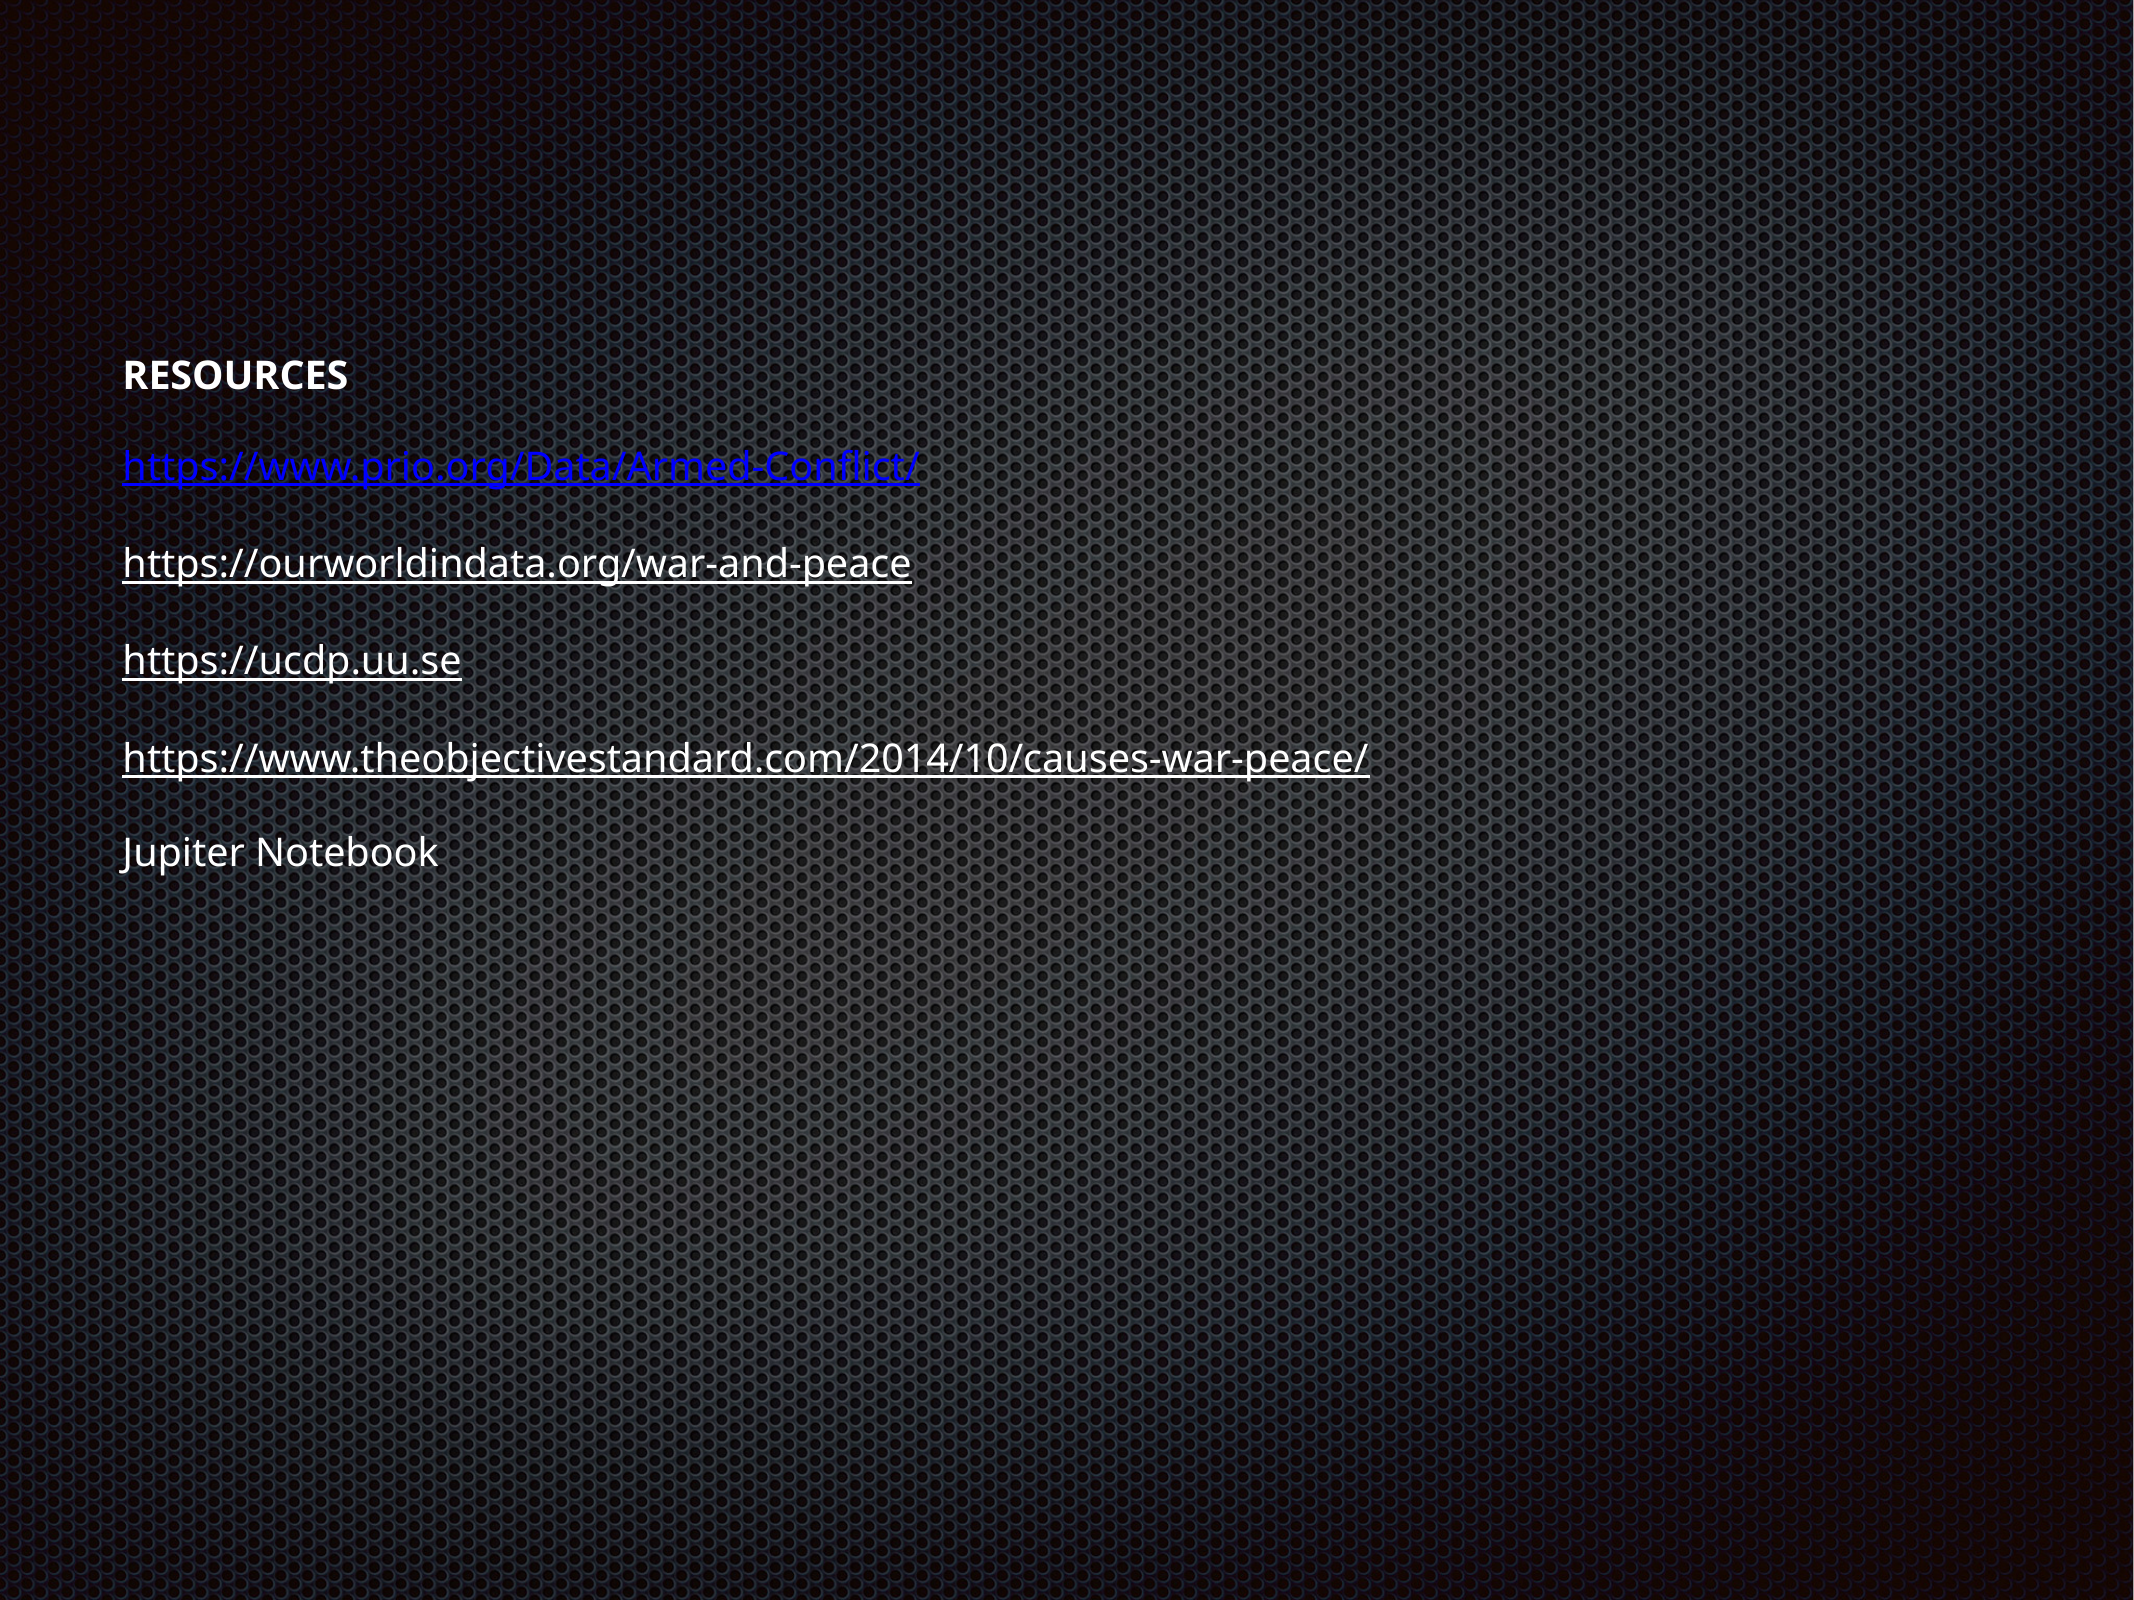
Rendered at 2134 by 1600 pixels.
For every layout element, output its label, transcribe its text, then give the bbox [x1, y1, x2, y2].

text_box Resources https://www.prio.org/Data/Armed-Conflict/ https://ourworldindata.org/war-and-peace https://ucdp.uu.se https://www.theobjectivestandard.com/2014/10/causes-war-peace/ Jupiter Notebook [114, 317, 2076, 883]
picture [0, 0, 2134, 1600]
